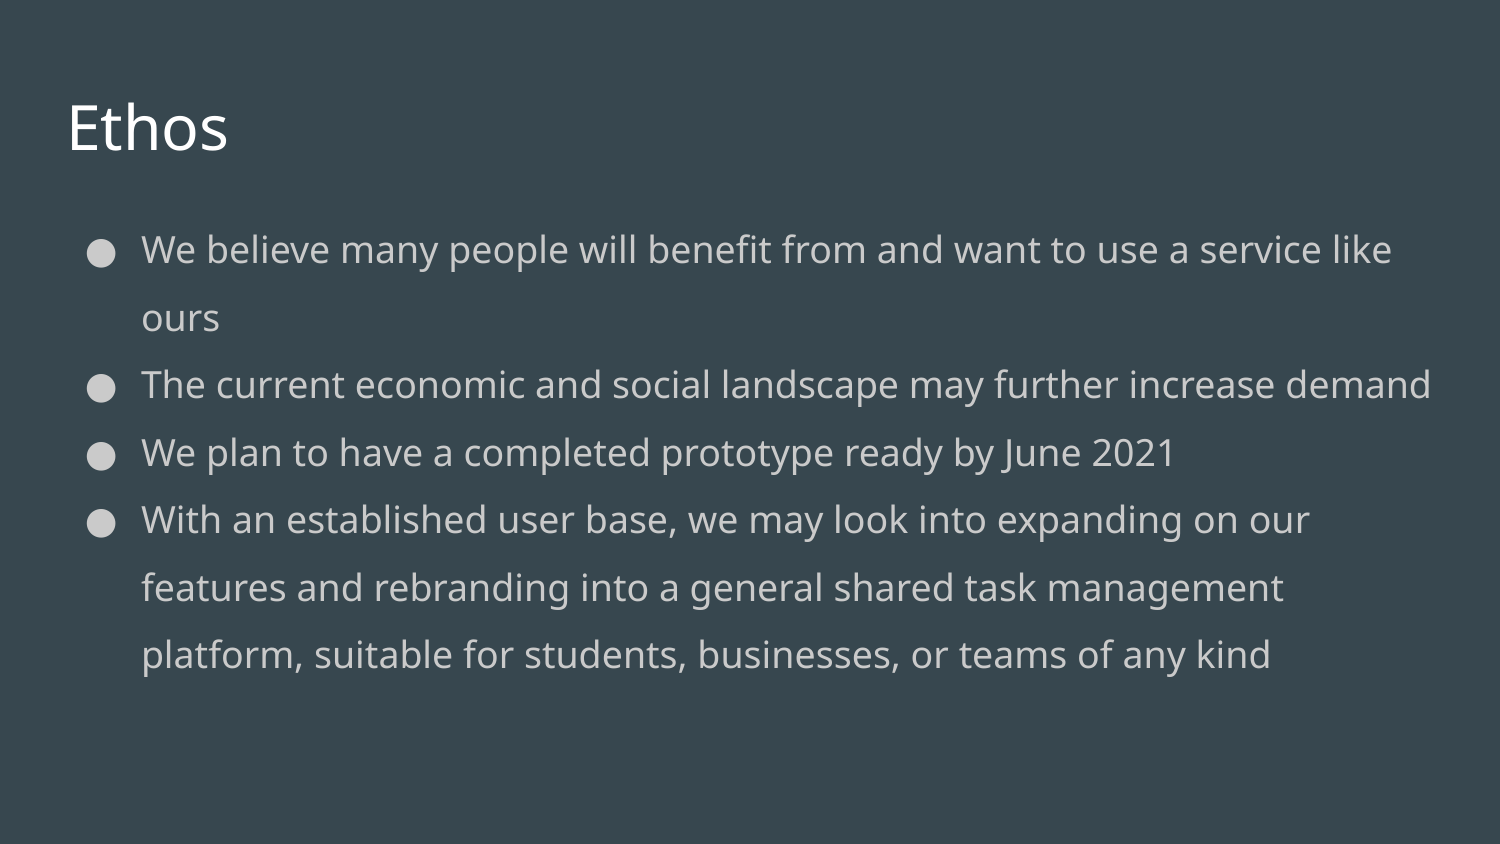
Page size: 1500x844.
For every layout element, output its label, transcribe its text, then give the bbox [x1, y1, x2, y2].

list We believe many people will benefit from and want to use a service like ours The current economic and social landscape may further increase demand We plan to have a completed prototype ready by June 2021 With an established user base, we may look into expanding on our features and rebranding into a general shared task management platform, suitable for students, businesses, or teams of any kind [51, 189, 1449, 750]
title Ethos [51, 72, 1449, 167]
